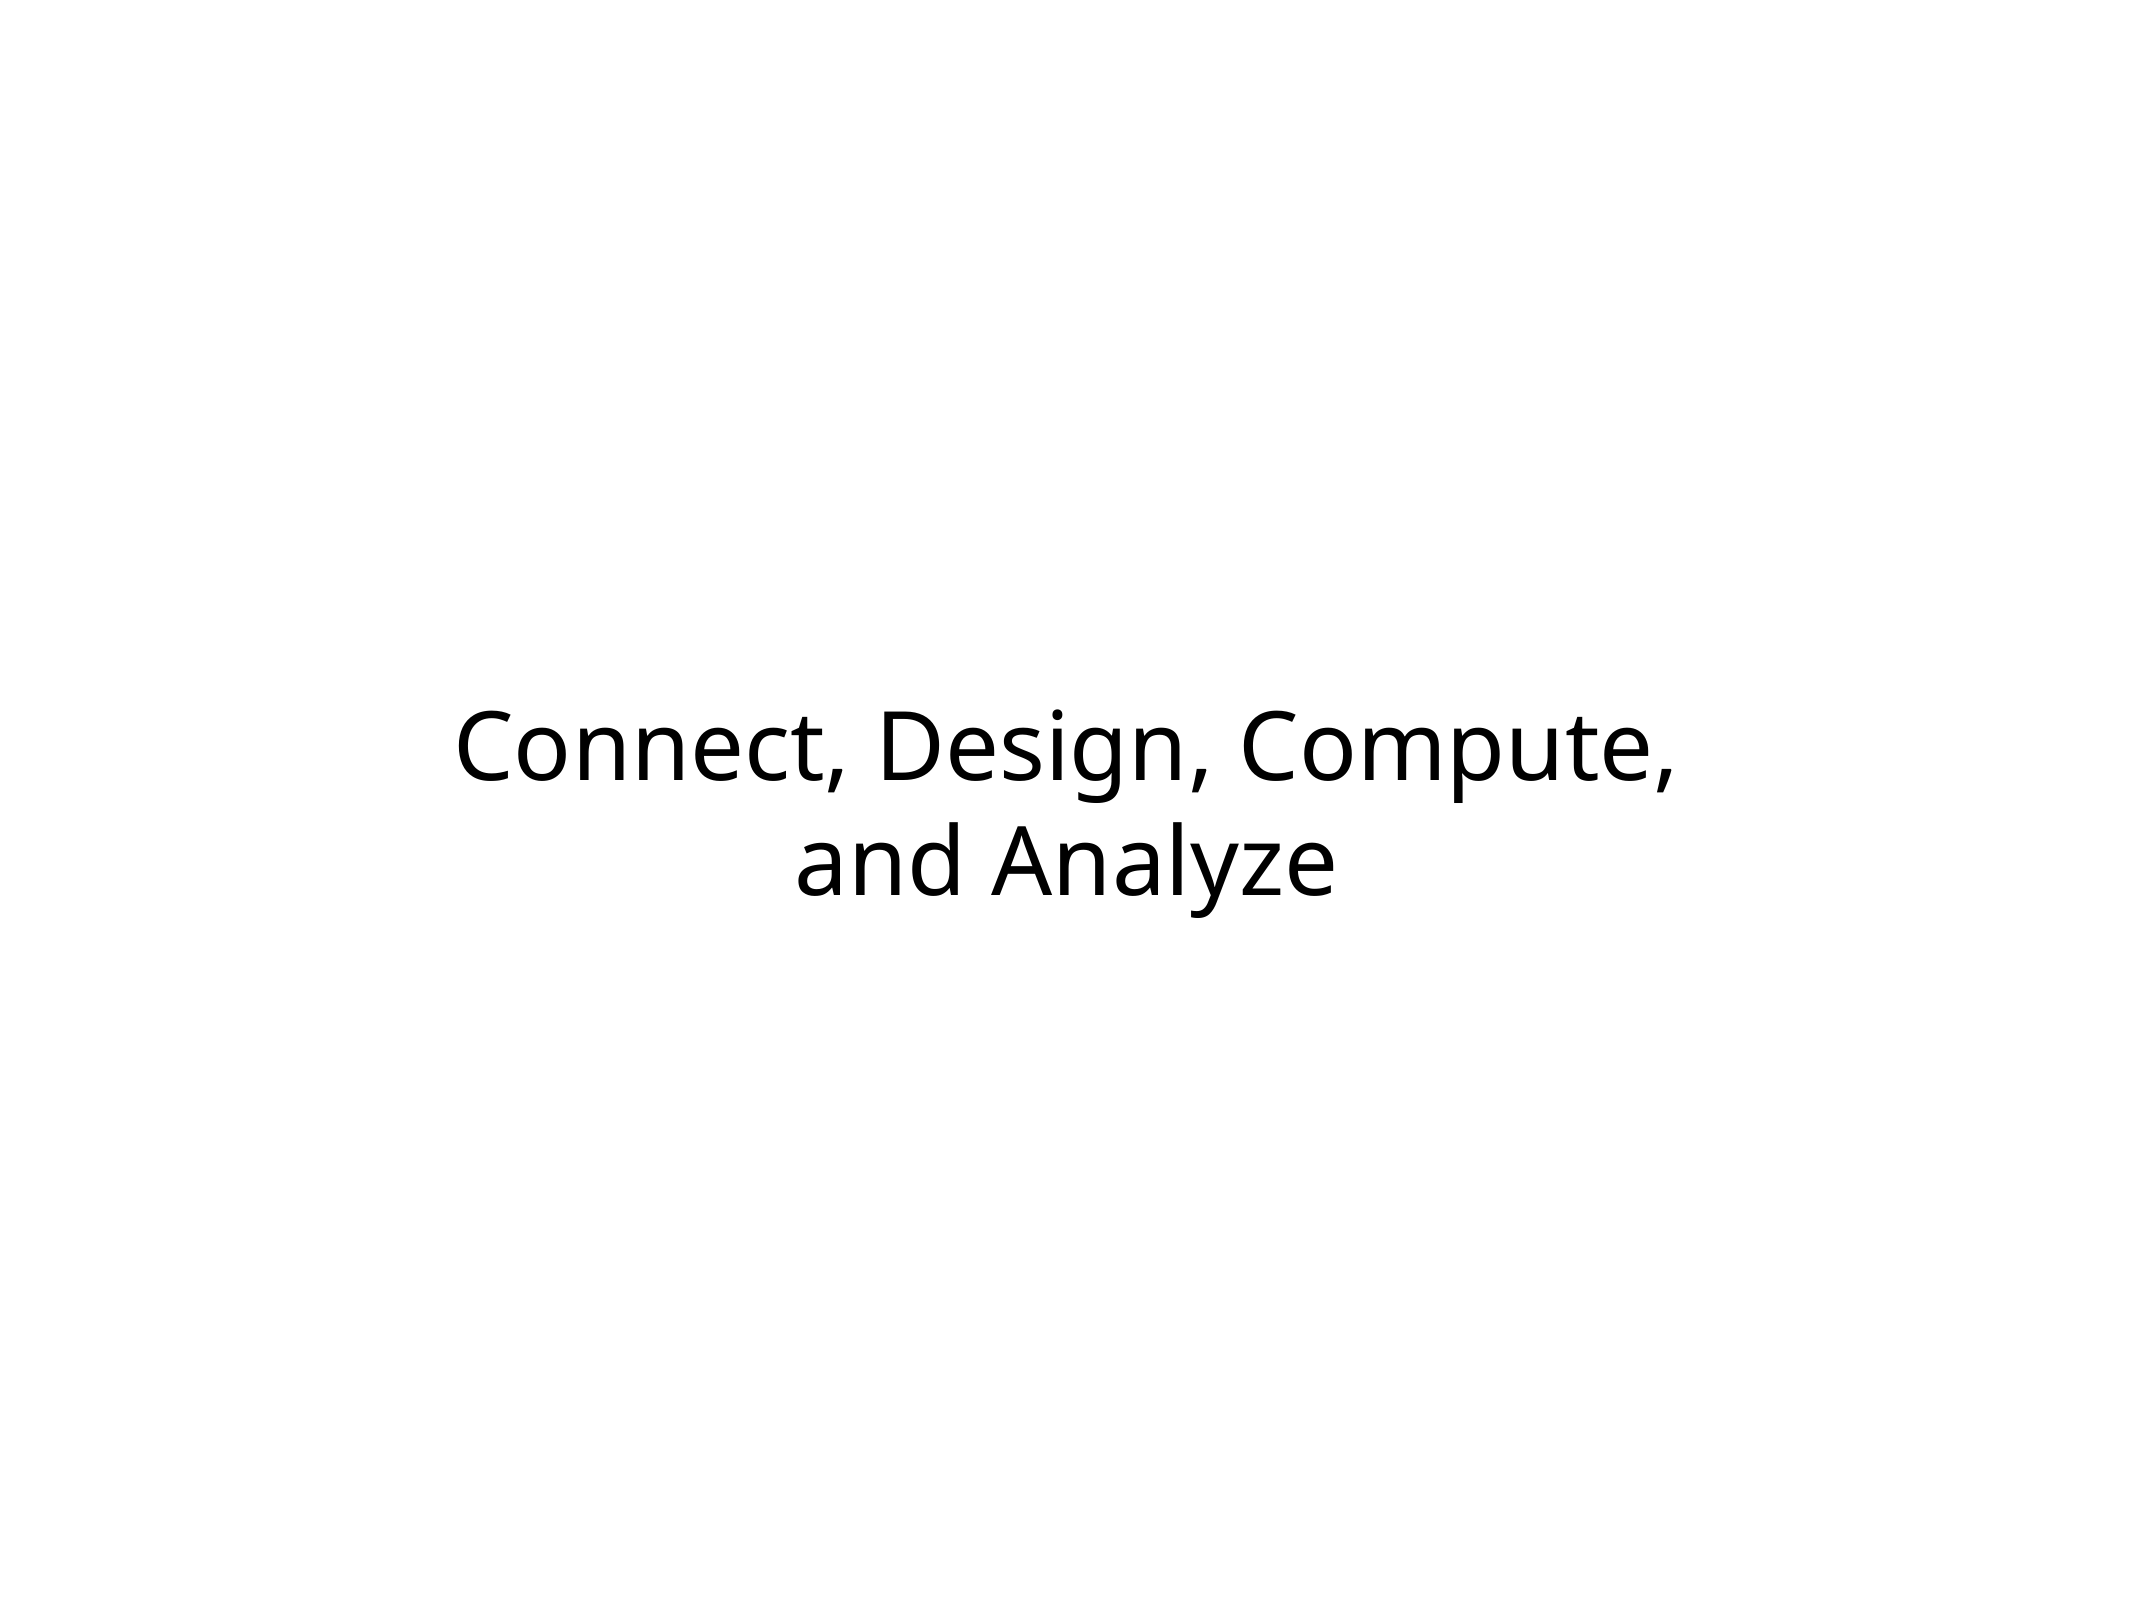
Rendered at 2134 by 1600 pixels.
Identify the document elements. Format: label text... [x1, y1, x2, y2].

list Connect, Design, Compute, and Analyze [411, 154, 1722, 1446]
